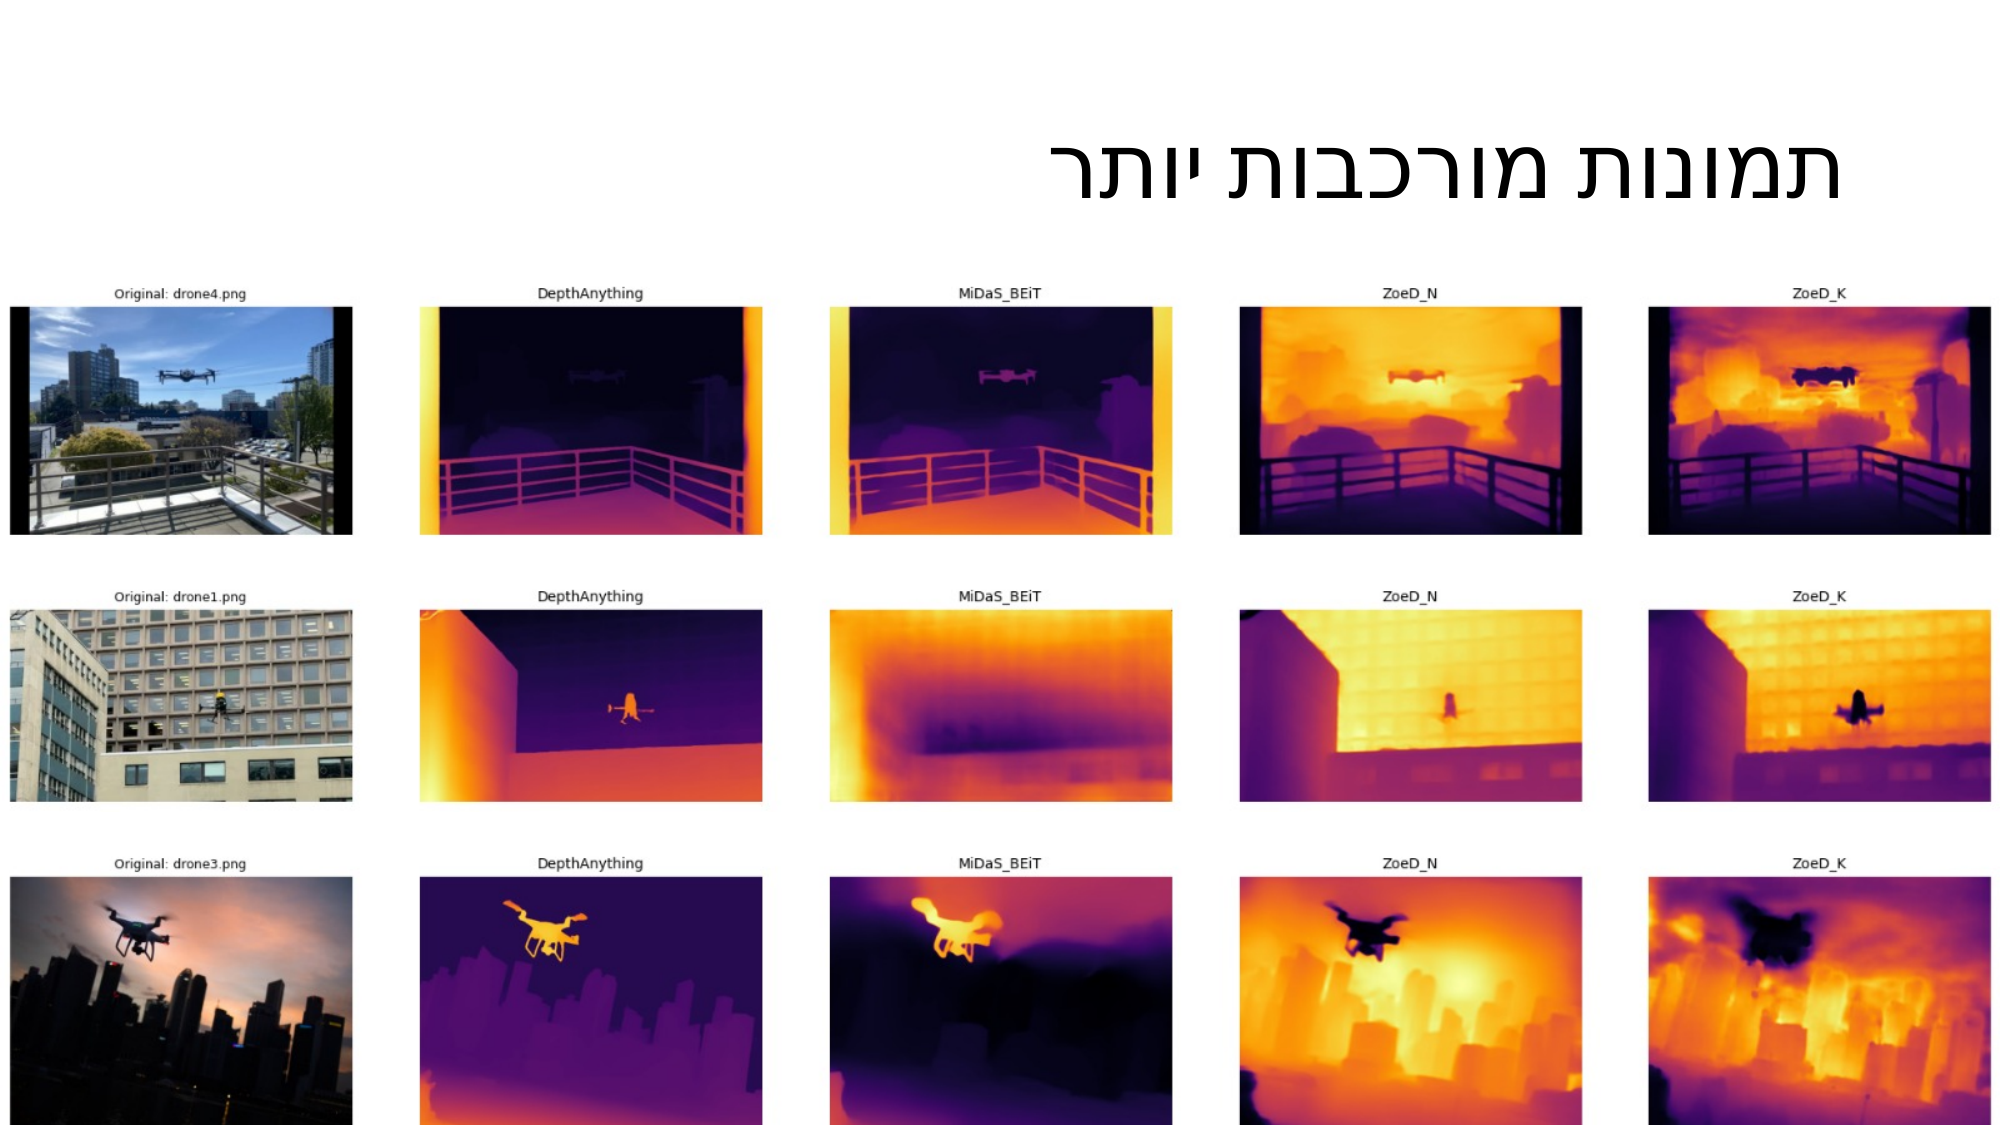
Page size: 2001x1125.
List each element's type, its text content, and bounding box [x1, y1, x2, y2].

picture [0, 847, 2000, 1125]
title תמונות מורכבות יותר [137, 59, 1863, 276]
picture [0, 276, 2000, 546]
picture [0, 579, 2000, 812]
